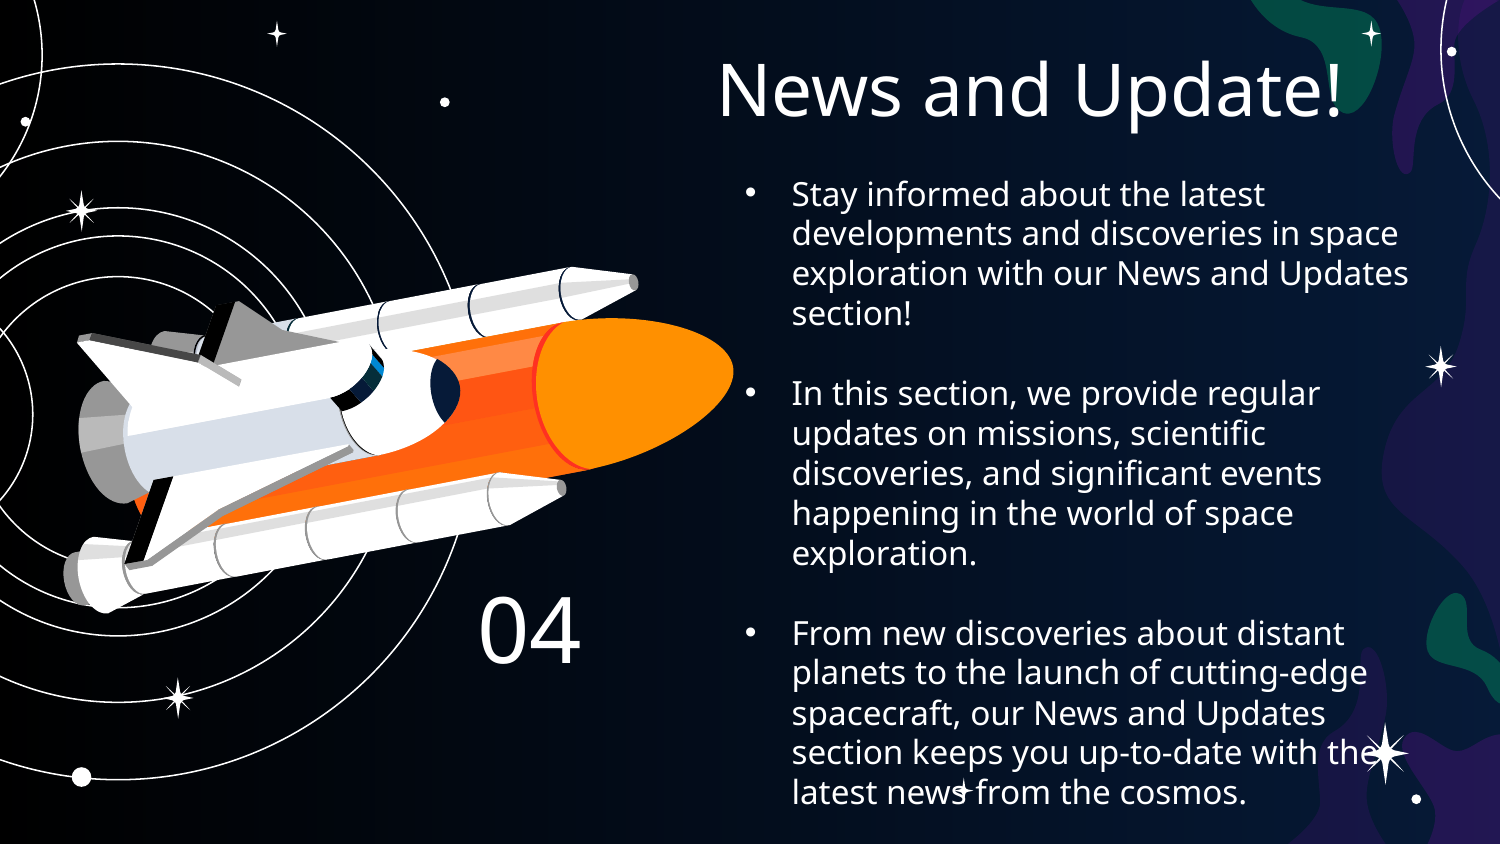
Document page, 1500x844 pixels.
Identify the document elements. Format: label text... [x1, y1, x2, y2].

subtitle Stay informed about the latest developments and discoveries in space exploration with our News and Updates section! In this section, we provide regular updates on missions, scientific discoveries, and significant events happening in the world of space exploration. From new discoveries about distant planets to the launch of cutting-edge spacecraft, our News and Updates section keeps you up-to-date with the latest news from the cosmos. [729, 157, 1452, 692]
text_box [1440, 0, 1500, 199]
text_box [0, 328, 33, 501]
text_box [58, 255, 748, 618]
title 04 [378, 626, 681, 694]
text_box [0, 0, 43, 177]
title News and Update! [635, 45, 1425, 175]
